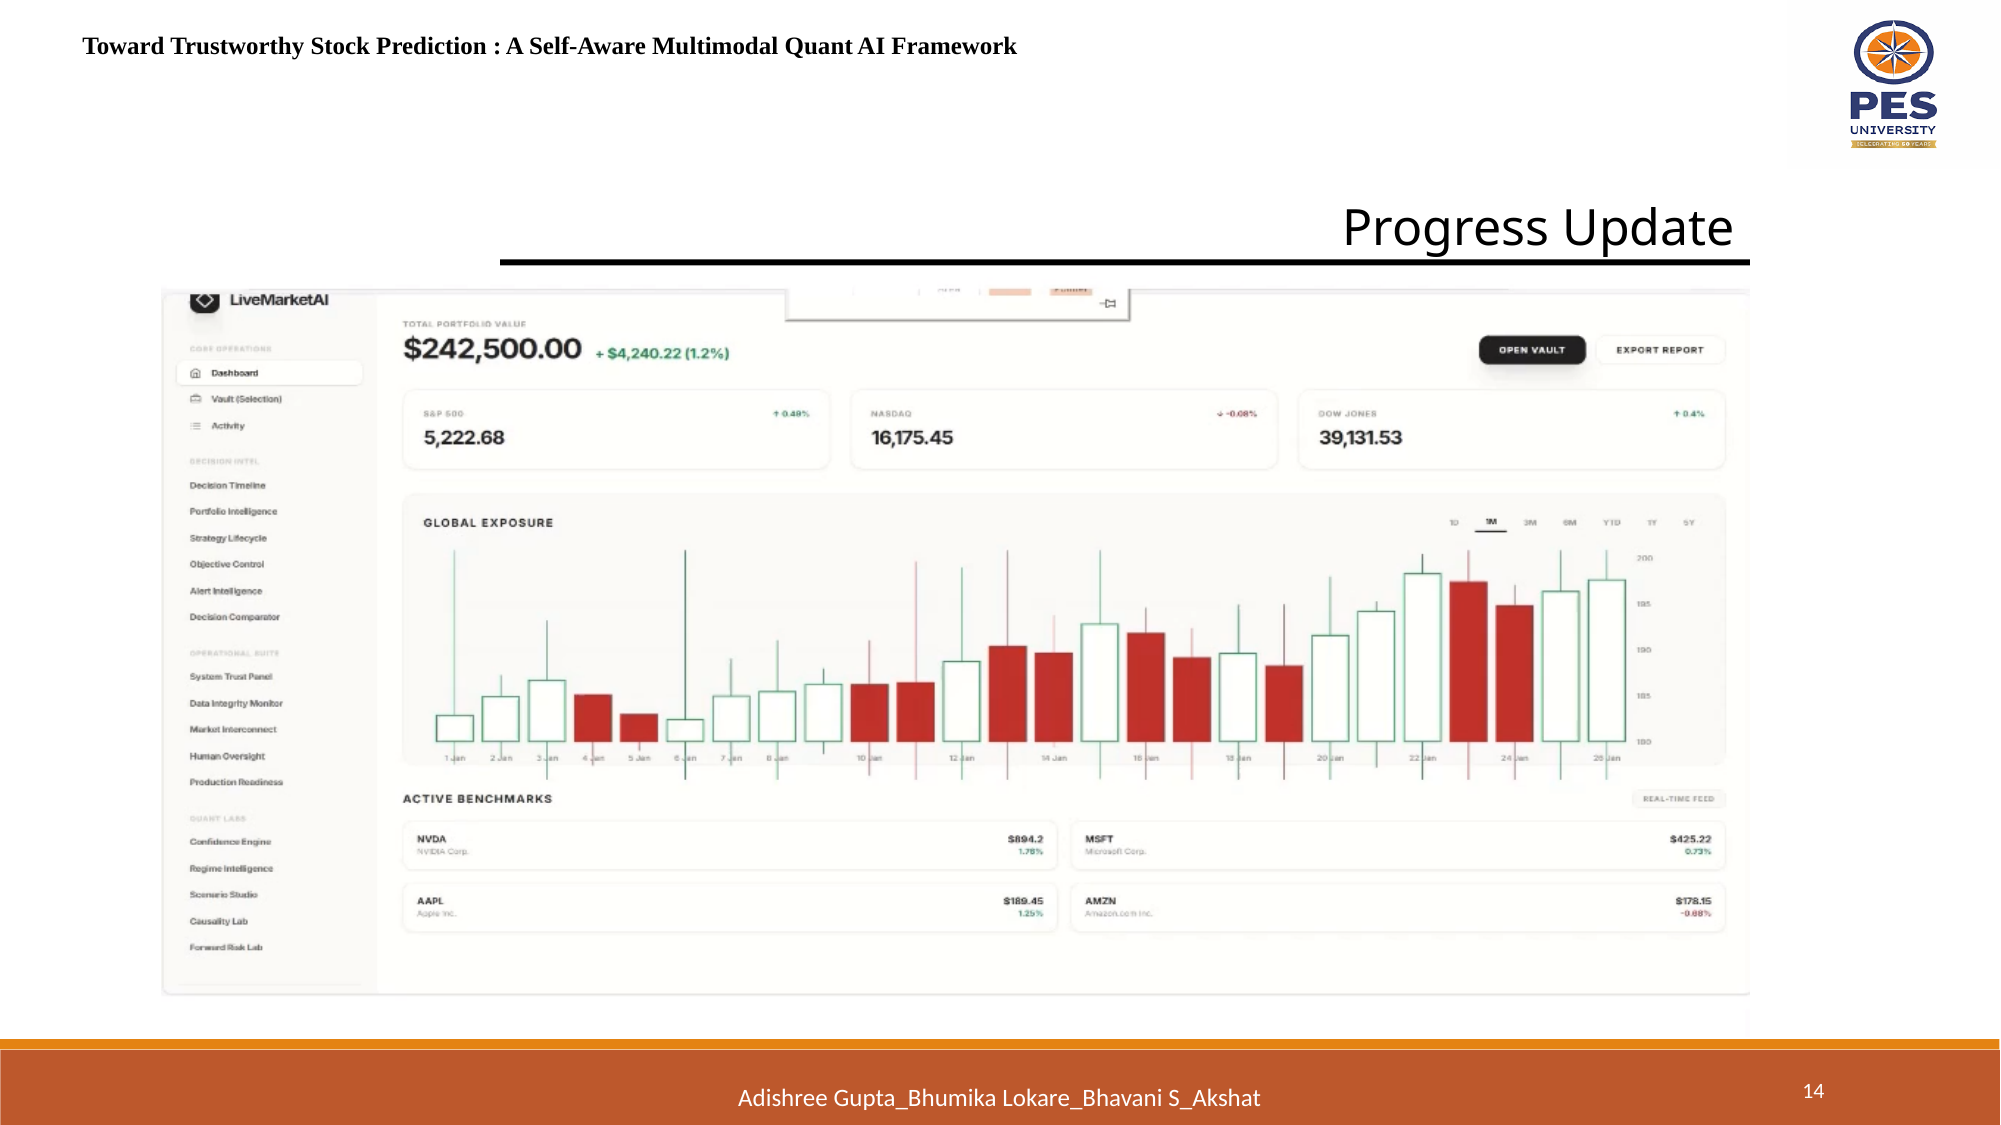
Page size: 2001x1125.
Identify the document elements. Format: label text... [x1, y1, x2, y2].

text_box Progress Update [755, 187, 1750, 262]
slide_number 14 [1624, 1059, 1840, 1120]
picture [1787, 0, 2000, 169]
text_box Toward Trustworthy Stock Prediction : A Self-Aware Multimodal Quant AI Framework [4, 17, 1097, 73]
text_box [160, 265, 1751, 1038]
text_box Adishree Gupta_Bhumika Lokare_Bhavani S_Akshat [669, 1074, 1330, 1120]
